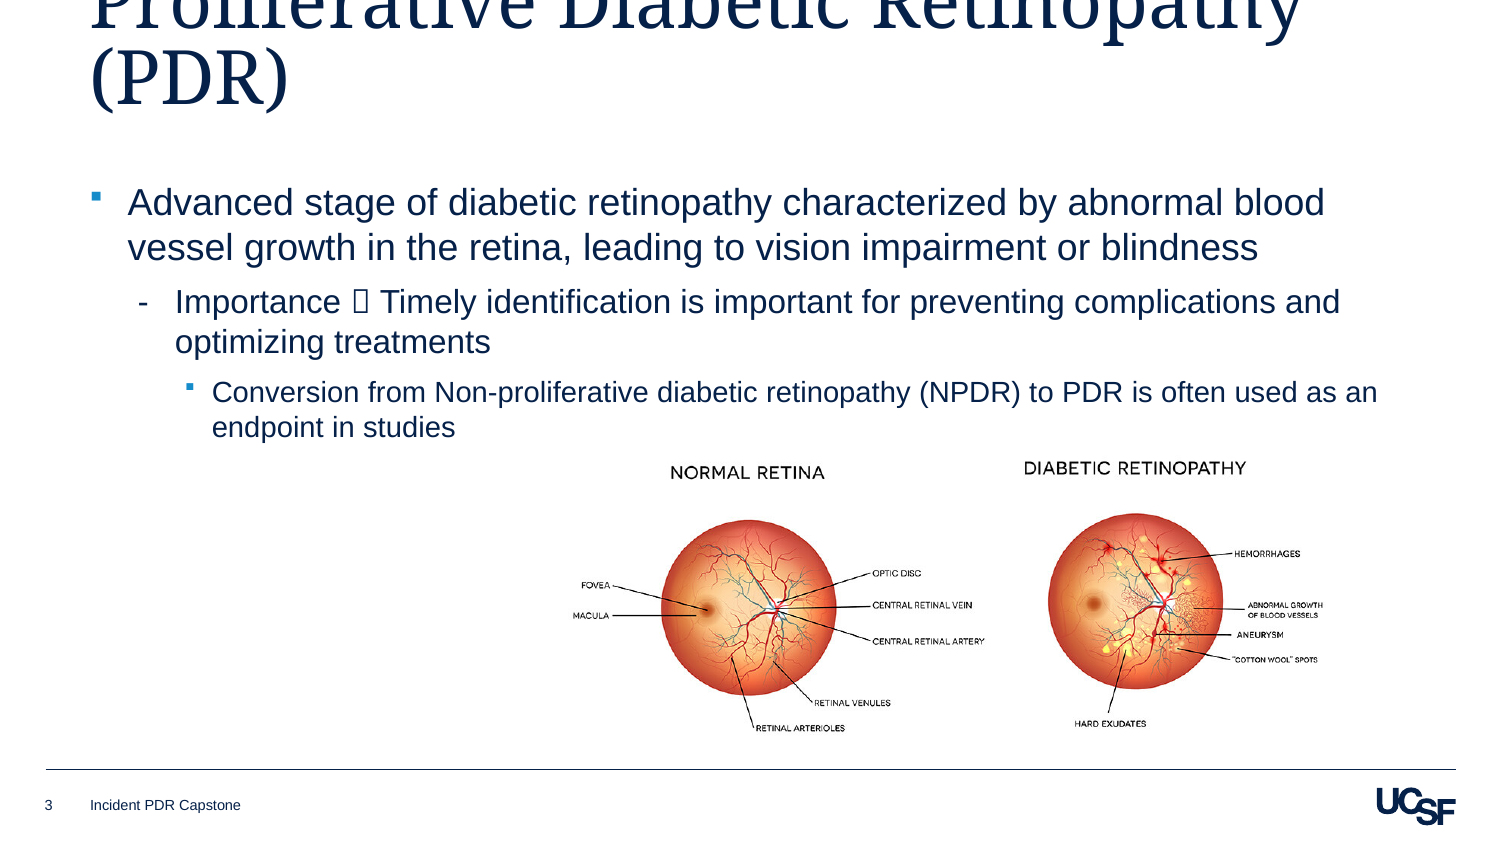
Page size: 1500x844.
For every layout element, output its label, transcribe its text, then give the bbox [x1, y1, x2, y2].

picture [567, 449, 1326, 739]
footer Incident PDR Capstone [89, 796, 798, 813]
list Advanced stage of diabetic retinopathy characterized by abnormal blood vessel growth in the retina, leading to vision impairment or blindness Importance  Timely identification is important for preventing complications and optimizing treatments Conversion from Non-proliferative diabetic retinopathy (NPDR) to PDR is often used as an endpoint in studies [74, 170, 1410, 707]
slide_number 3 [44, 793, 85, 814]
title Proliferative Diabetic Retinopathy (PDR) [74, 52, 1416, 128]
